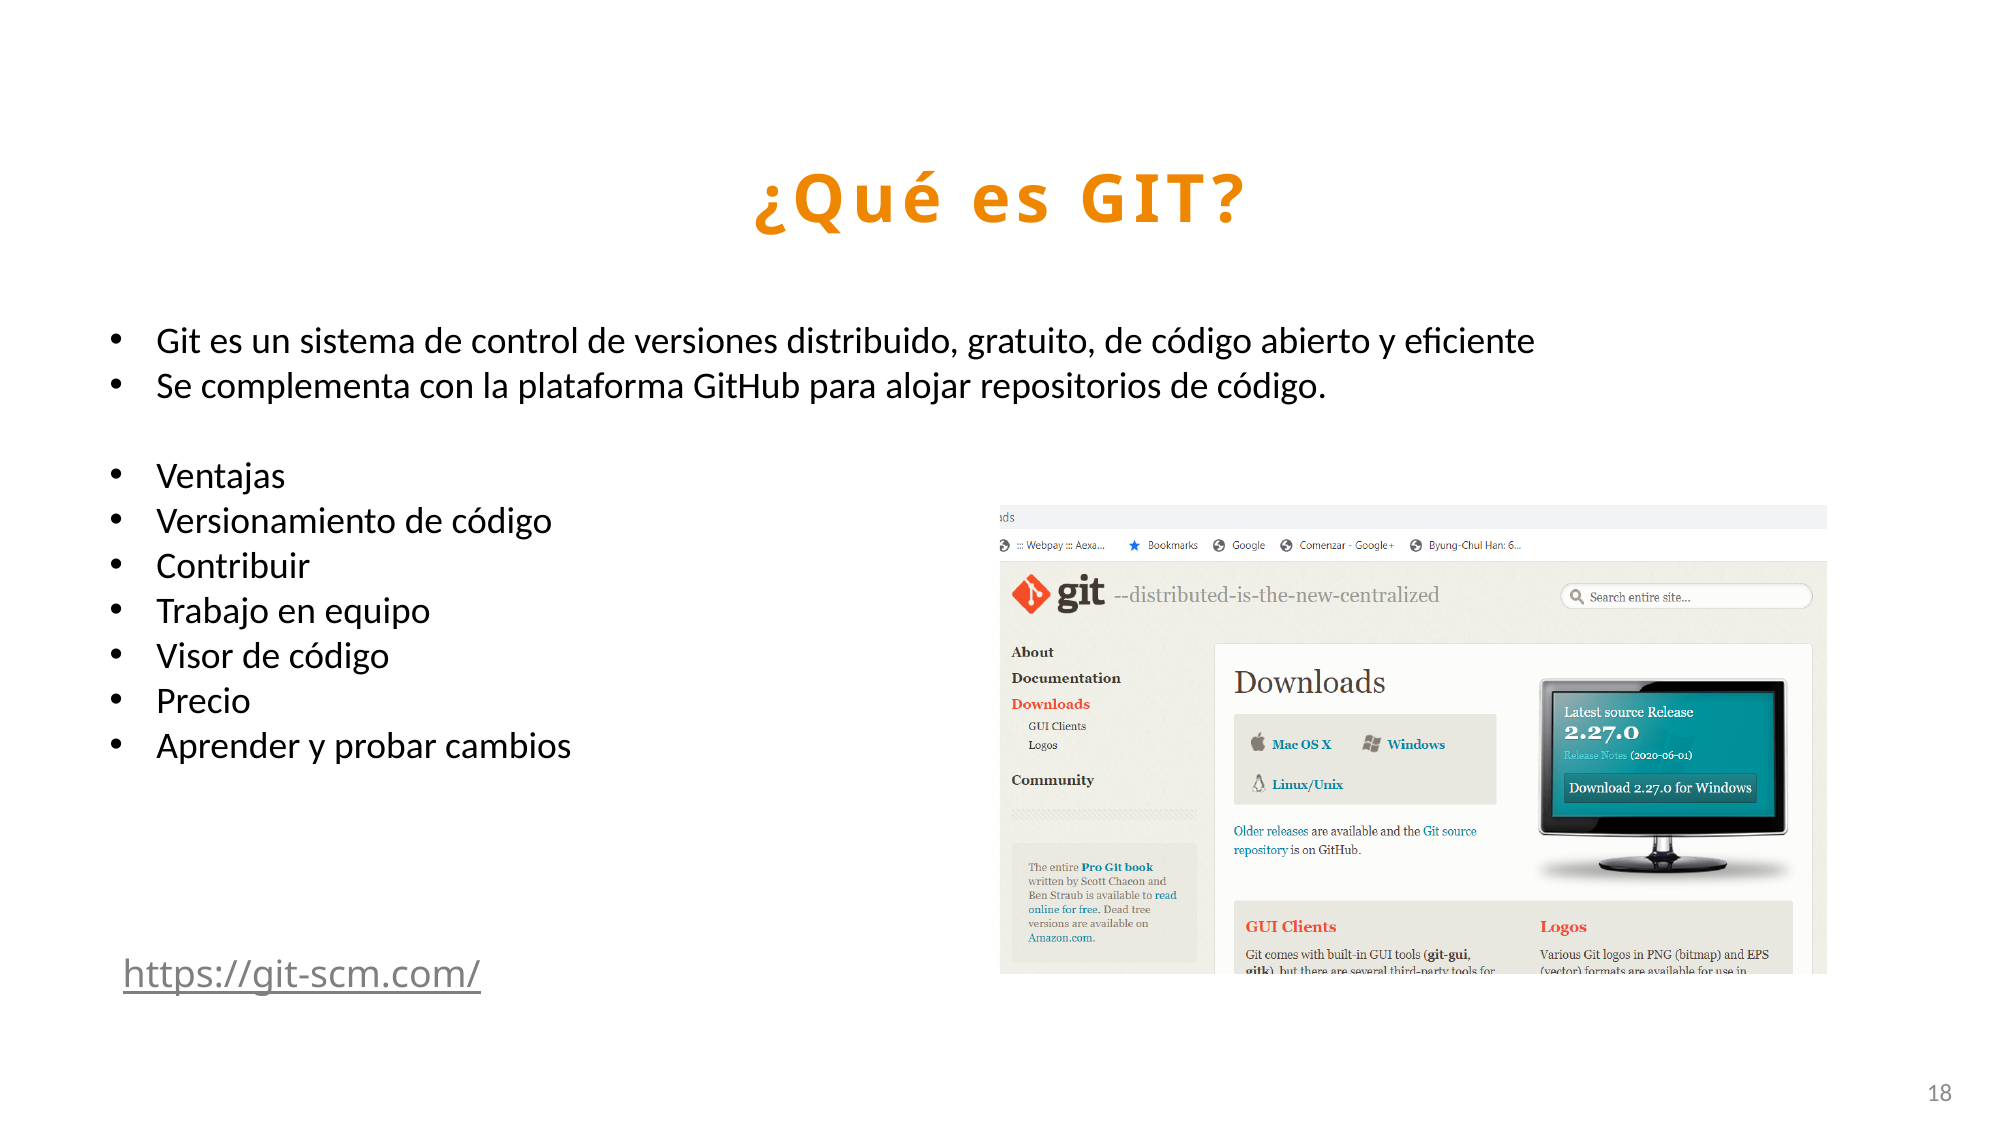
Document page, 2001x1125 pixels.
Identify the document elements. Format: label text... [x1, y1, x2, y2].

text_box ¿Qué es GIT? [504, 151, 1496, 241]
text_box https://git-scm.com/ [107, 943, 1109, 1009]
picture [999, 503, 1828, 974]
text_box Git es un sistema de control de versiones distribuido, gratuito, de código abierto y eficiente Se complementa con la plataforma GitHub para alojar repositorios de código. Ventajas Versionamiento de código Contribuir Trabajo en equipo Visor de código Precio Aprender y probar cambios [94, 308, 1906, 774]
slide_number 18 [1894, 1061, 1968, 1121]
